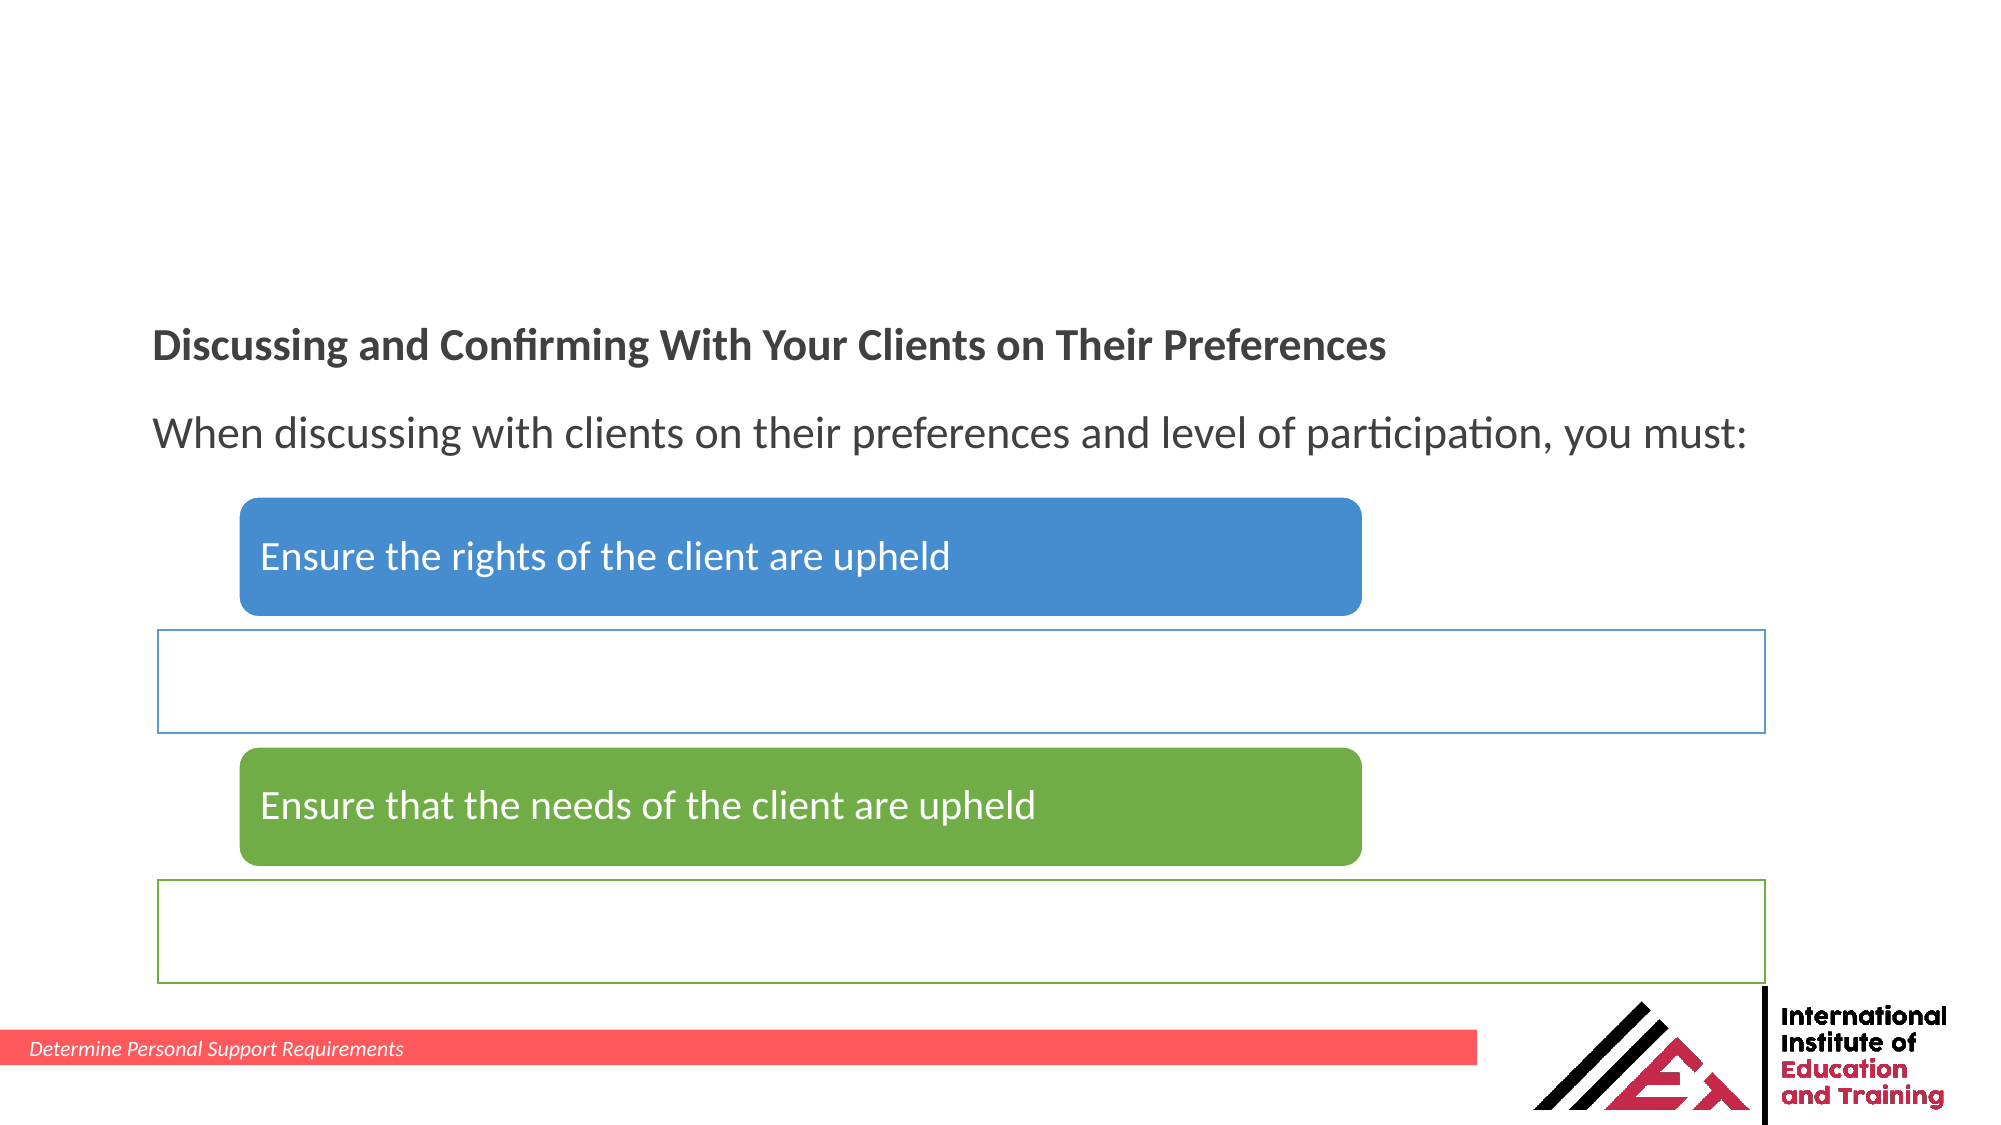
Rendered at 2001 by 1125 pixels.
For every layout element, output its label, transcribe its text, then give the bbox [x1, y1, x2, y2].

text_box Determine Personal Support Requirements [0, 1029, 1478, 1066]
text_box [158, 483, 1765, 984]
picture [1533, 986, 1946, 1125]
list Discussing and Confirming With Your Clients on Their Preferences When discussing with clients on their preferences and level of participation, you must: [137, 299, 1793, 1014]
